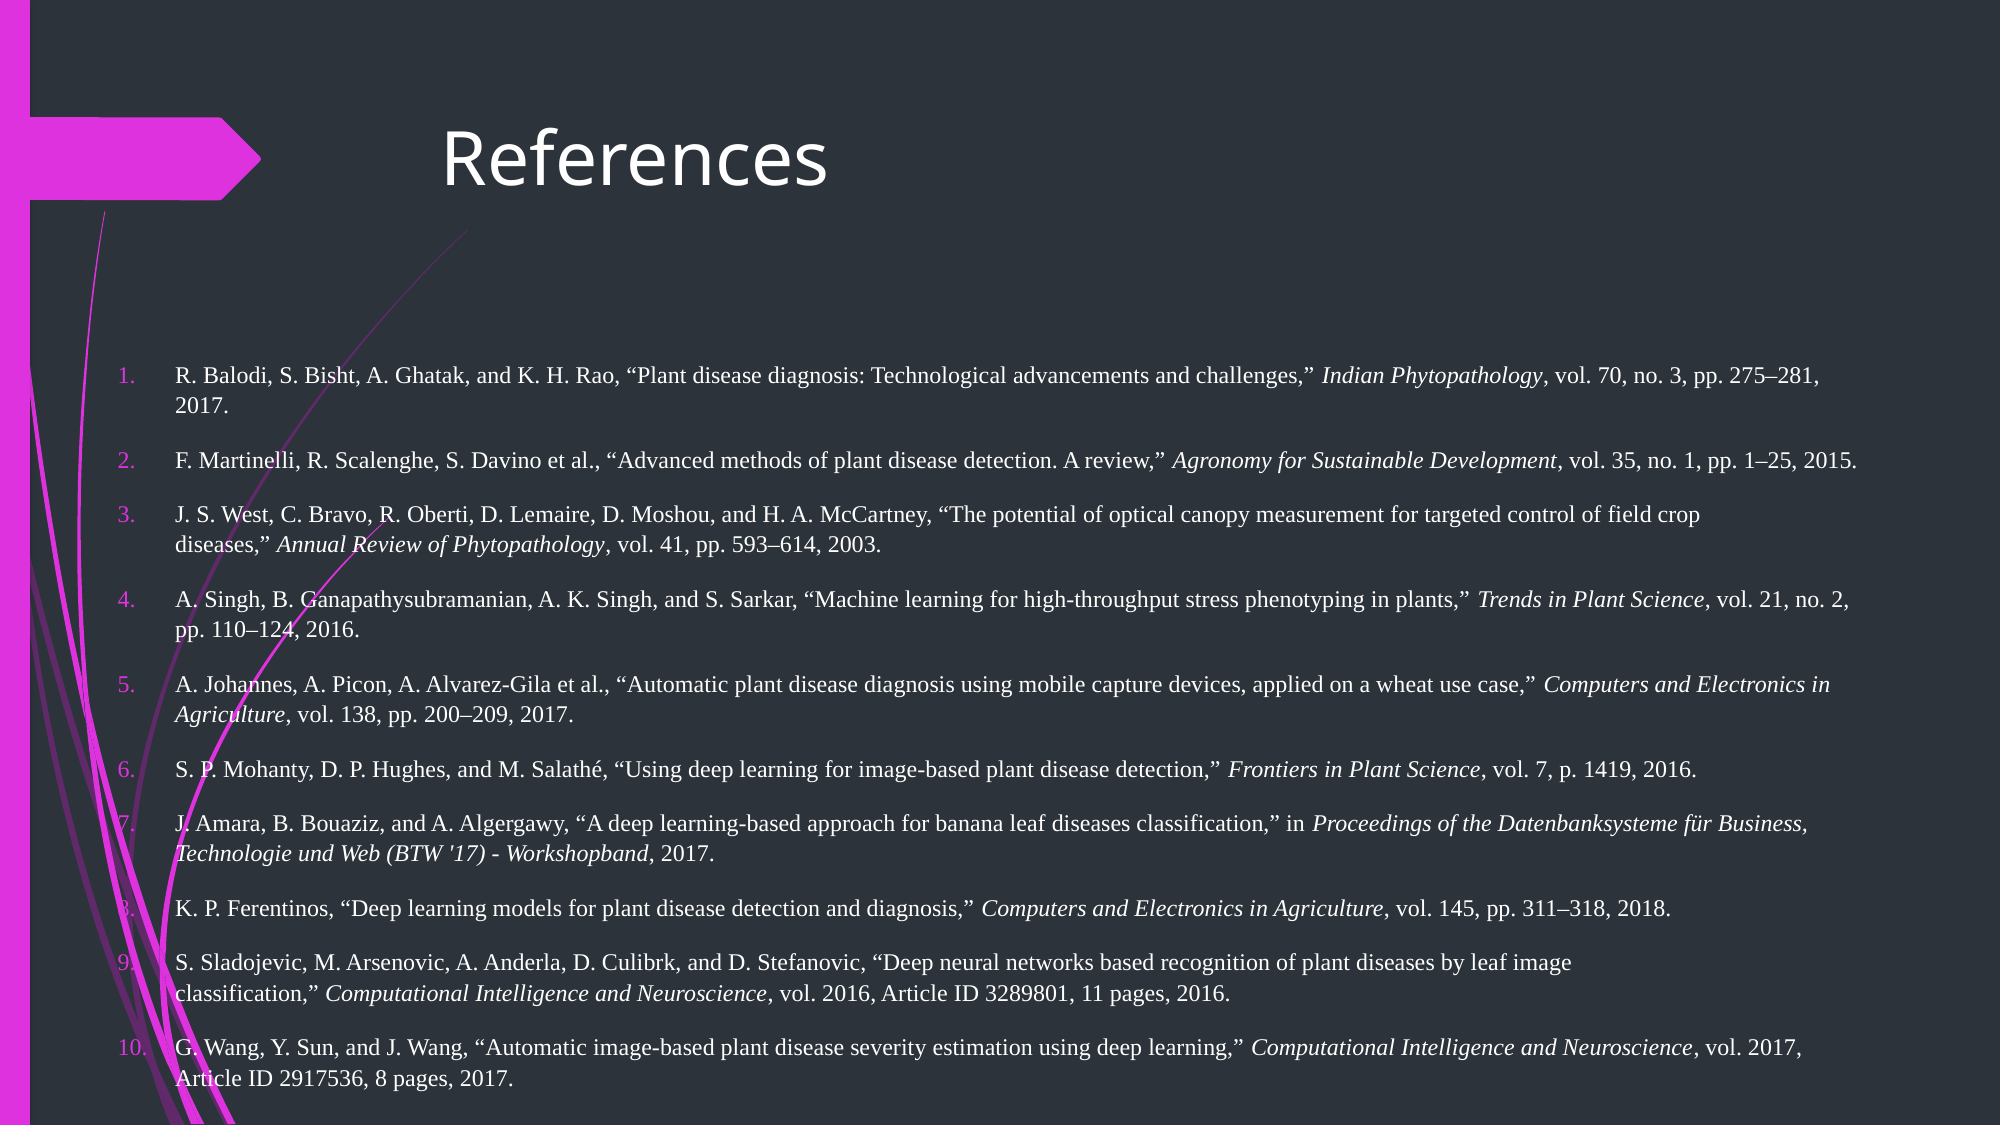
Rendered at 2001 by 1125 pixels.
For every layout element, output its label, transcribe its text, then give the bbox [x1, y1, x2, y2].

list R. Balodi, S. Bisht, A. Ghatak, and K. H. Rao, “Plant disease diagnosis: Technological advancements and challenges,” Indian Phytopathology, vol. 70, no. 3, pp. 275–281, 2017. F. Martinelli, R. Scalenghe, S. Davino et al., “Advanced methods of plant disease detection. A review,” Agronomy for Sustainable Development, vol. 35, no. 1, pp. 1–25, 2015. J. S. West, C. Bravo, R. Oberti, D. Lemaire, D. Moshou, and H. A. McCartney, “The potential of optical canopy measurement for targeted control of field crop diseases,” Annual Review of Phytopathology, vol. 41, pp. 593–614, 2003. A. Singh, B. Ganapathysubramanian, A. K. Singh, and S. Sarkar, “Machine learning for high-throughput stress phenotyping in plants,” Trends in Plant Science, vol. 21, no. 2, pp. 110–124, 2016. A. Johannes, A. Picon, A. Alvarez-Gila et al., “Automatic plant disease diagnosis using mobile capture devices, applied on a wheat use case,” Computers and Electronics in Agriculture, vol. 138, pp. 200–209, 2017. S. P. Mohanty, D. P. Hughes, and M. Salathé, “Using deep learning for image-based plant disease detection,” Frontiers in Plant Science, vol. 7, p. 1419, 2016. J. Amara, B. Bouaziz, and A. Algergawy, “A deep learning-based approach for banana leaf diseases classification,” in Proceedings of the Datenbanksysteme für Business, Technologie und Web (BTW '17) - Workshopband, 2017. K. P. Ferentinos, “Deep learning models for plant disease detection and diagnosis,” Computers and Electronics in Agriculture, vol. 145, pp. 311–318, 2018. S. Sladojevic, M. Arsenovic, A. Anderla, D. Culibrk, and D. Stefanovic, “Deep neural networks based recognition of plant diseases by leaf image classification,” Computational Intelligence and Neuroscience, vol. 2016, Article ID 3289801, 11 pages, 2016. G. Wang, Y. Sun, and J. Wang, “Automatic image-based plant disease severity estimation using deep learning,” Computational Intelligence and Neuroscience, vol. 2017, Article ID 2917536, 8 pages, 2017. [102, 350, 1888, 1125]
title References [425, 102, 1888, 313]
